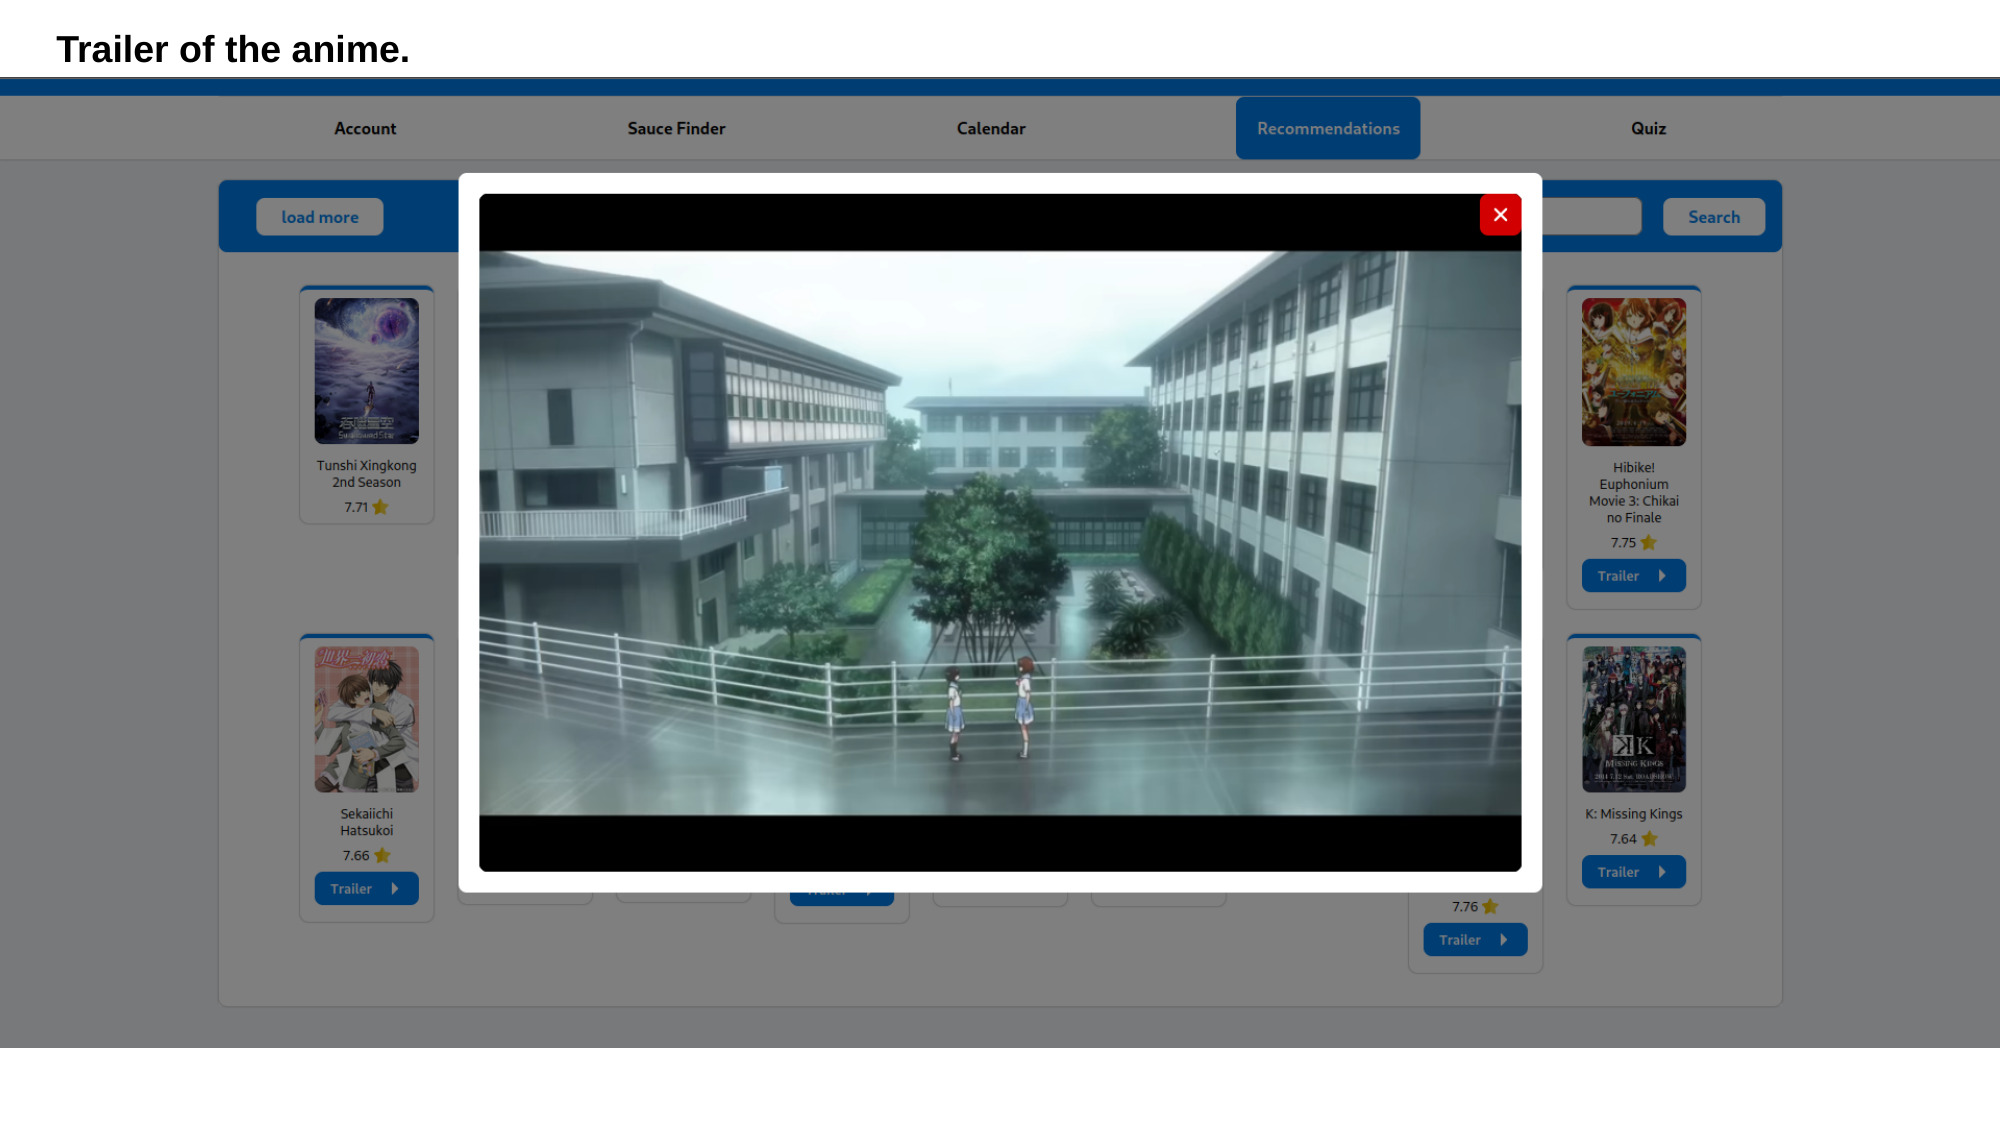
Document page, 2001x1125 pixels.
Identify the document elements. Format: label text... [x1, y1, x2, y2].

picture [0, 77, 2000, 1048]
text_box Trailer of the anime. [23, 17, 538, 77]
